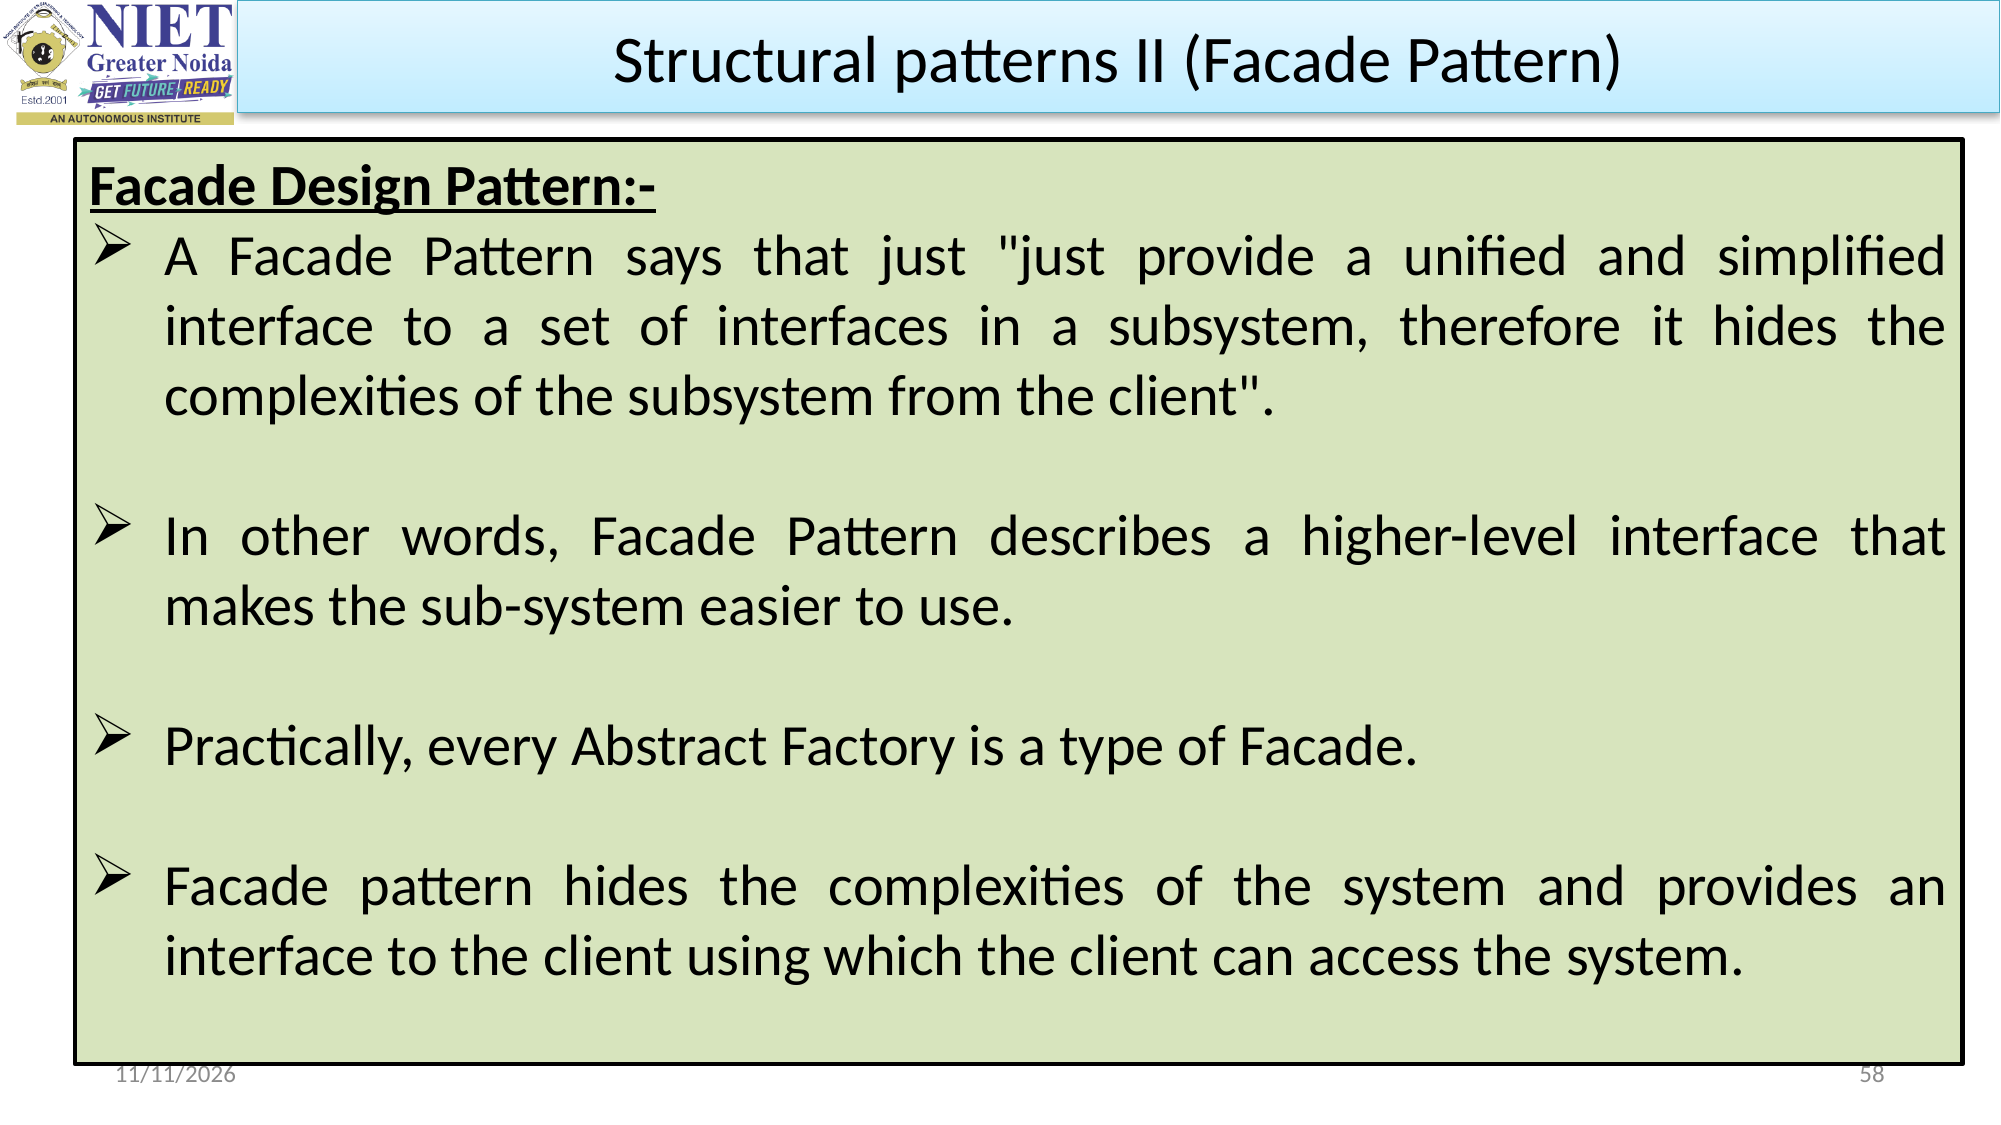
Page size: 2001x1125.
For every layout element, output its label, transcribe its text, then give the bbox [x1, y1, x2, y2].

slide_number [99, 1064, 567, 1103]
text_box Facade Design Pattern:- A Facade Pattern says that just "just provide a unified and simplified interface to a set of interfaces in a subsystem, therefore it hides the complexities of the subsystem from the client". In other words, Facade Pattern describes a higher-level interface that makes the sub-system easier to use. Practically, every Abstract Factory is a type of Facade. Facade pattern hides the complexities of the system and provides an interface to the client using which the client can access the system. [74, 139, 1963, 1064]
text_box Structural patterns II (Facade Pattern) [237, 0, 2000, 113]
slide_number 58 [1433, 1064, 1900, 1103]
picture [3, 2, 234, 125]
